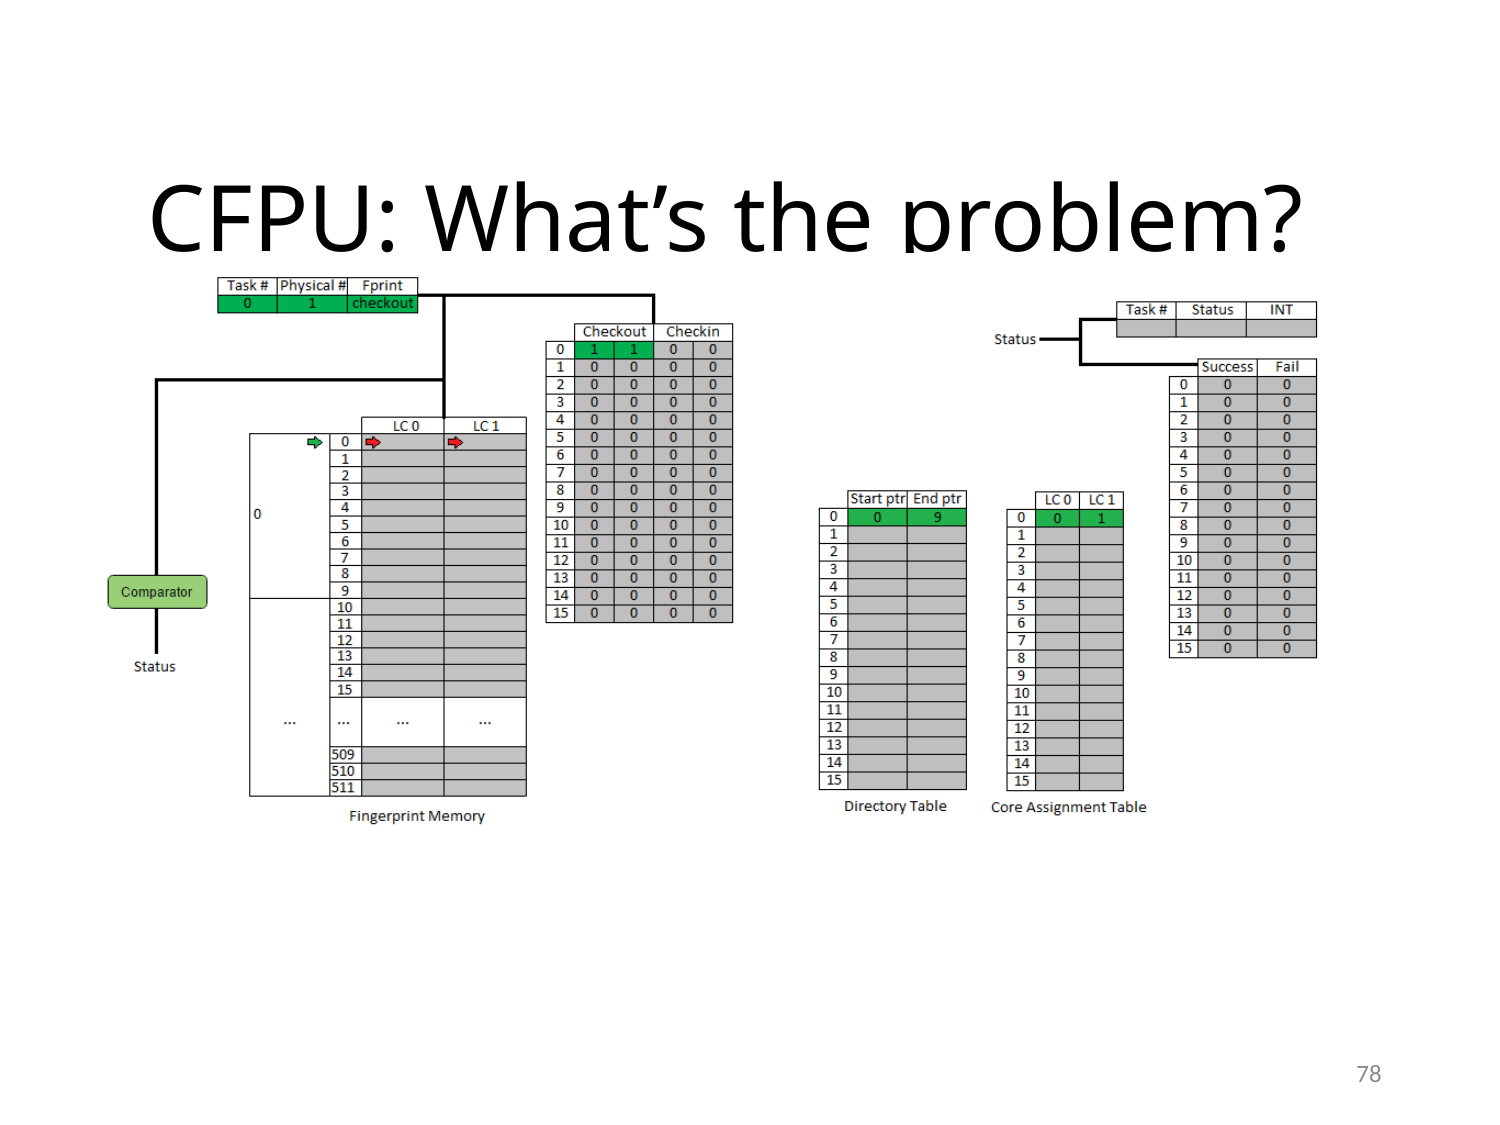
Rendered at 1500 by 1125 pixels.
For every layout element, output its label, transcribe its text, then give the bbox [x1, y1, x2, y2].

title CFPU: What’s the problem? [79, 140, 1374, 304]
slide_number 78 [1059, 1042, 1397, 1103]
picture [89, 253, 1327, 833]
